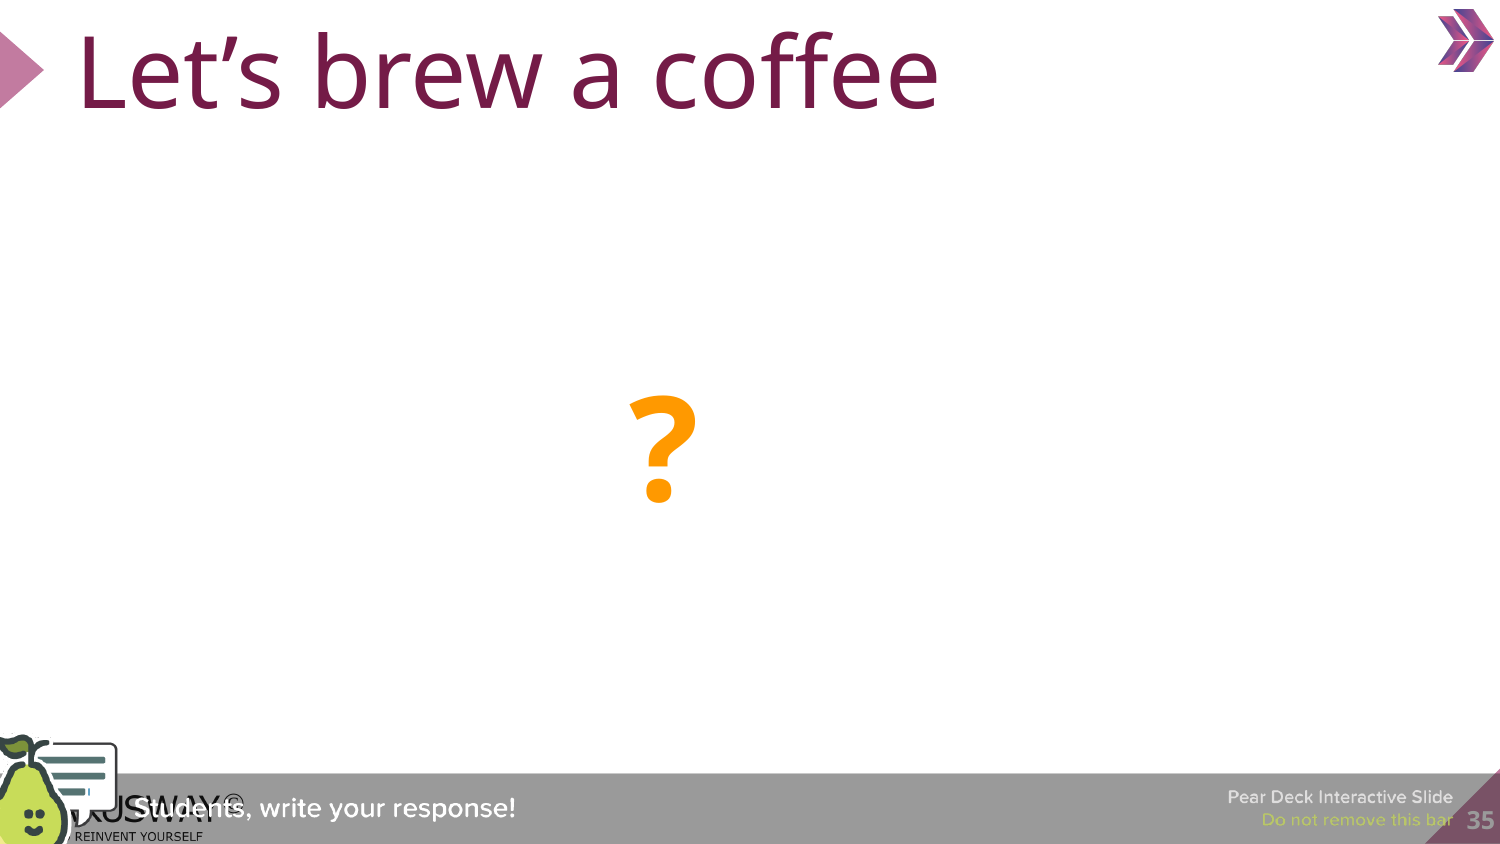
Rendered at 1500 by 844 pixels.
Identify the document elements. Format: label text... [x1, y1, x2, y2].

picture [0, 726, 1500, 844]
list ? [359, 338, 894, 622]
title Let’s brew a coffee [75, 31, 1001, 210]
picture [1438, 9, 1494, 72]
